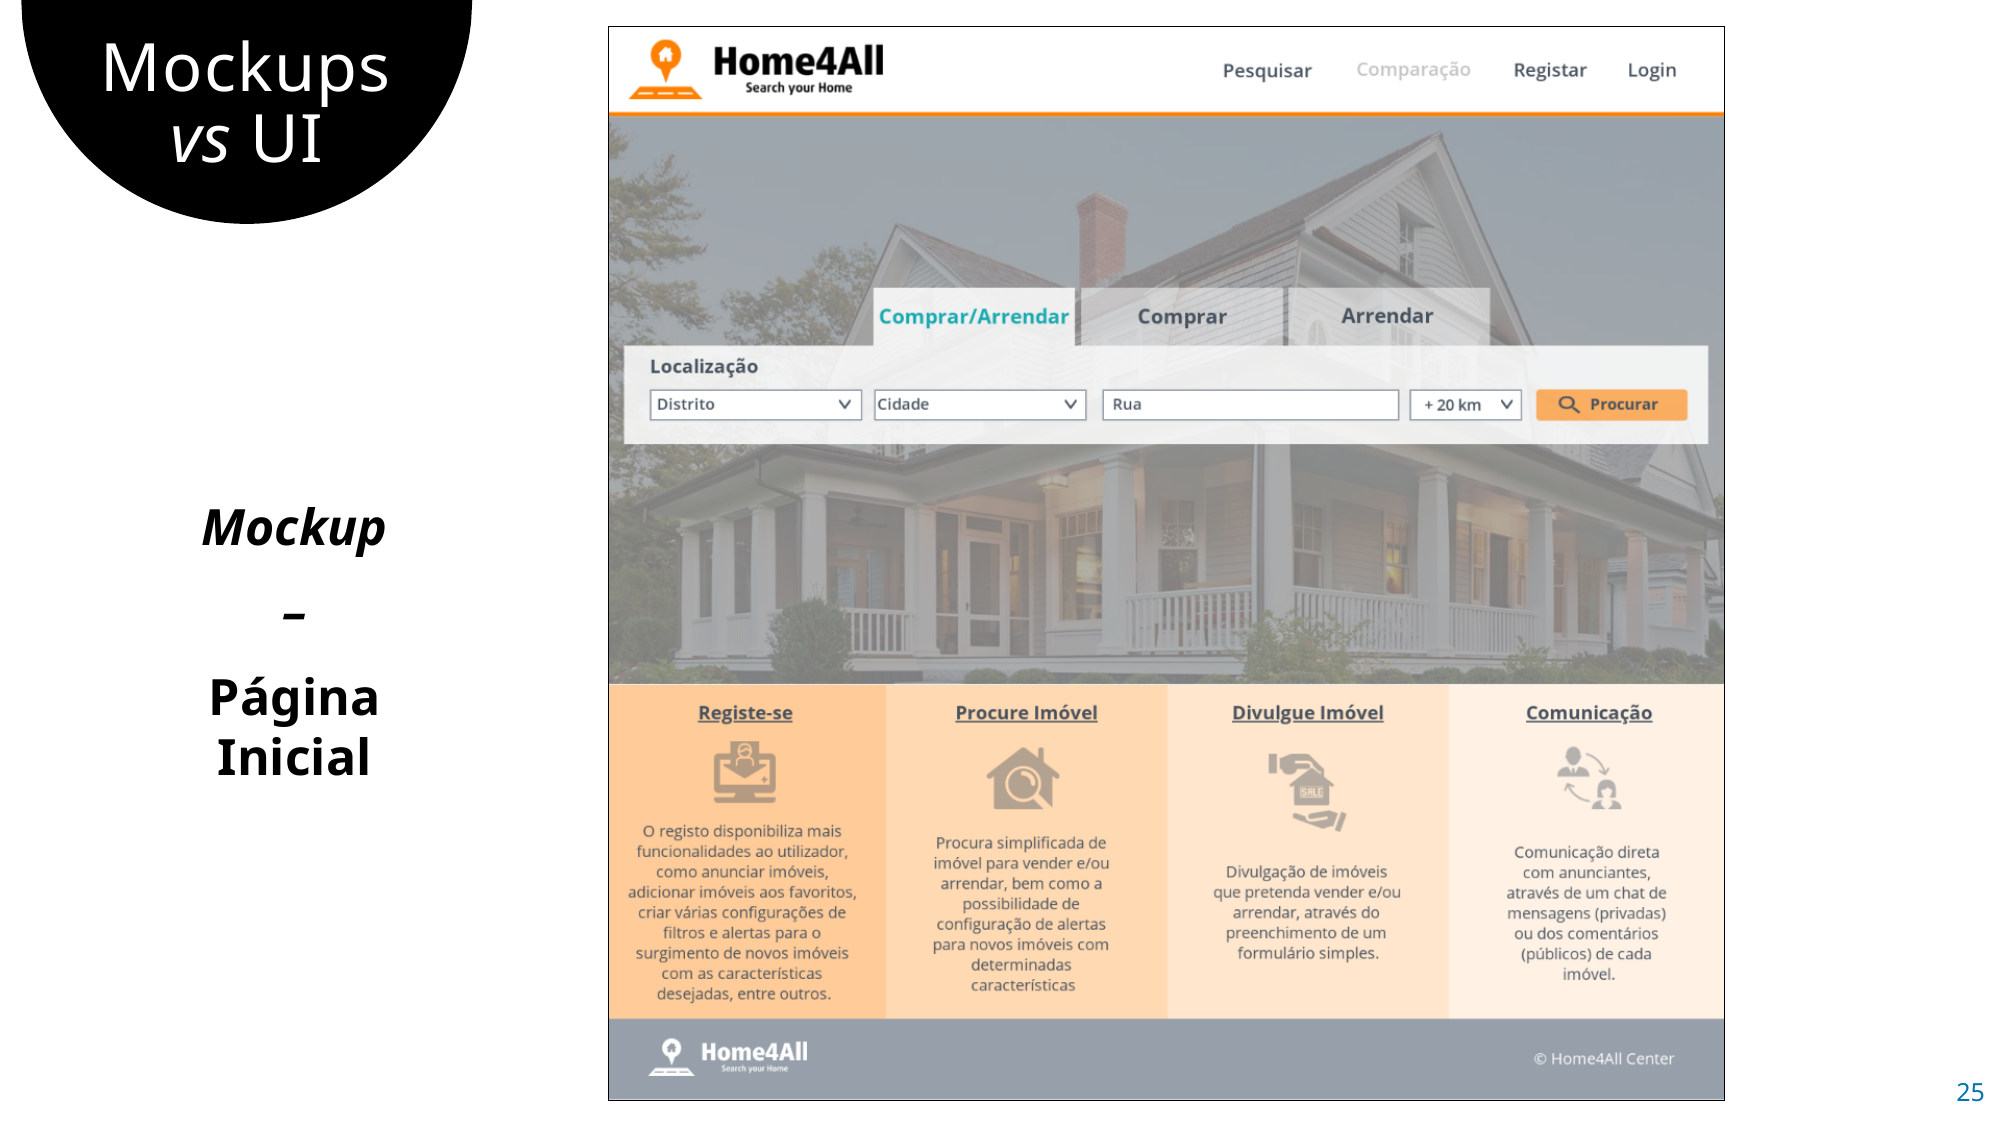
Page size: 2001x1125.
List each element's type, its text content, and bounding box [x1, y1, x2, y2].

title Mockups vs UI [51, 26, 442, 187]
picture [608, 26, 1725, 1101]
text_box Mockup – Página Inicial [147, 488, 442, 794]
slide_number 25 [1914, 1063, 2000, 1124]
